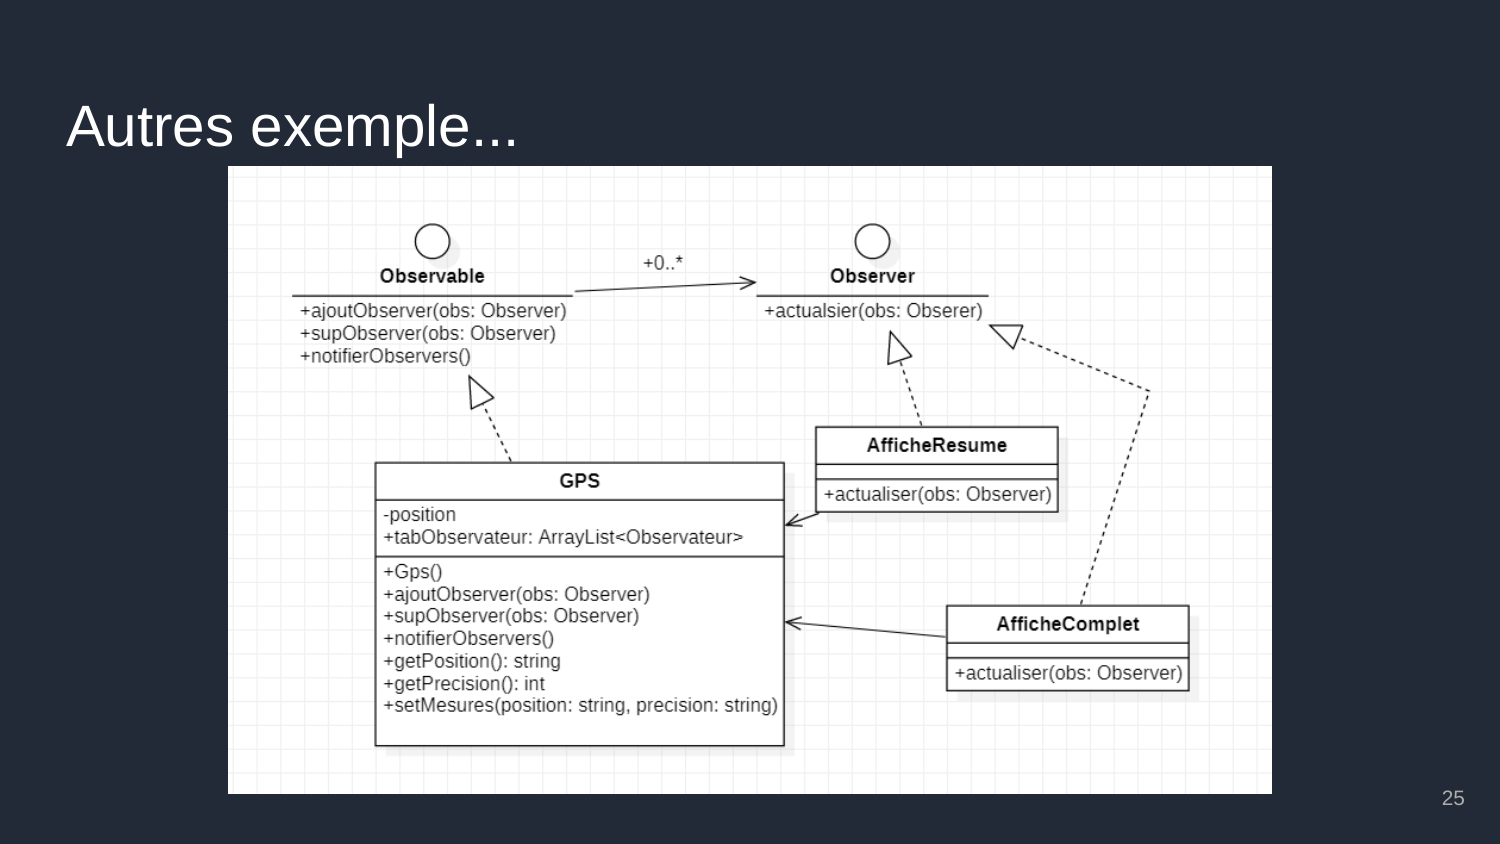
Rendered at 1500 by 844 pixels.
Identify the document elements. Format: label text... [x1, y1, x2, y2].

slide_number ‹#› [1389, 764, 1480, 830]
title Autres exemple... [51, 72, 1449, 167]
picture [228, 166, 1272, 794]
